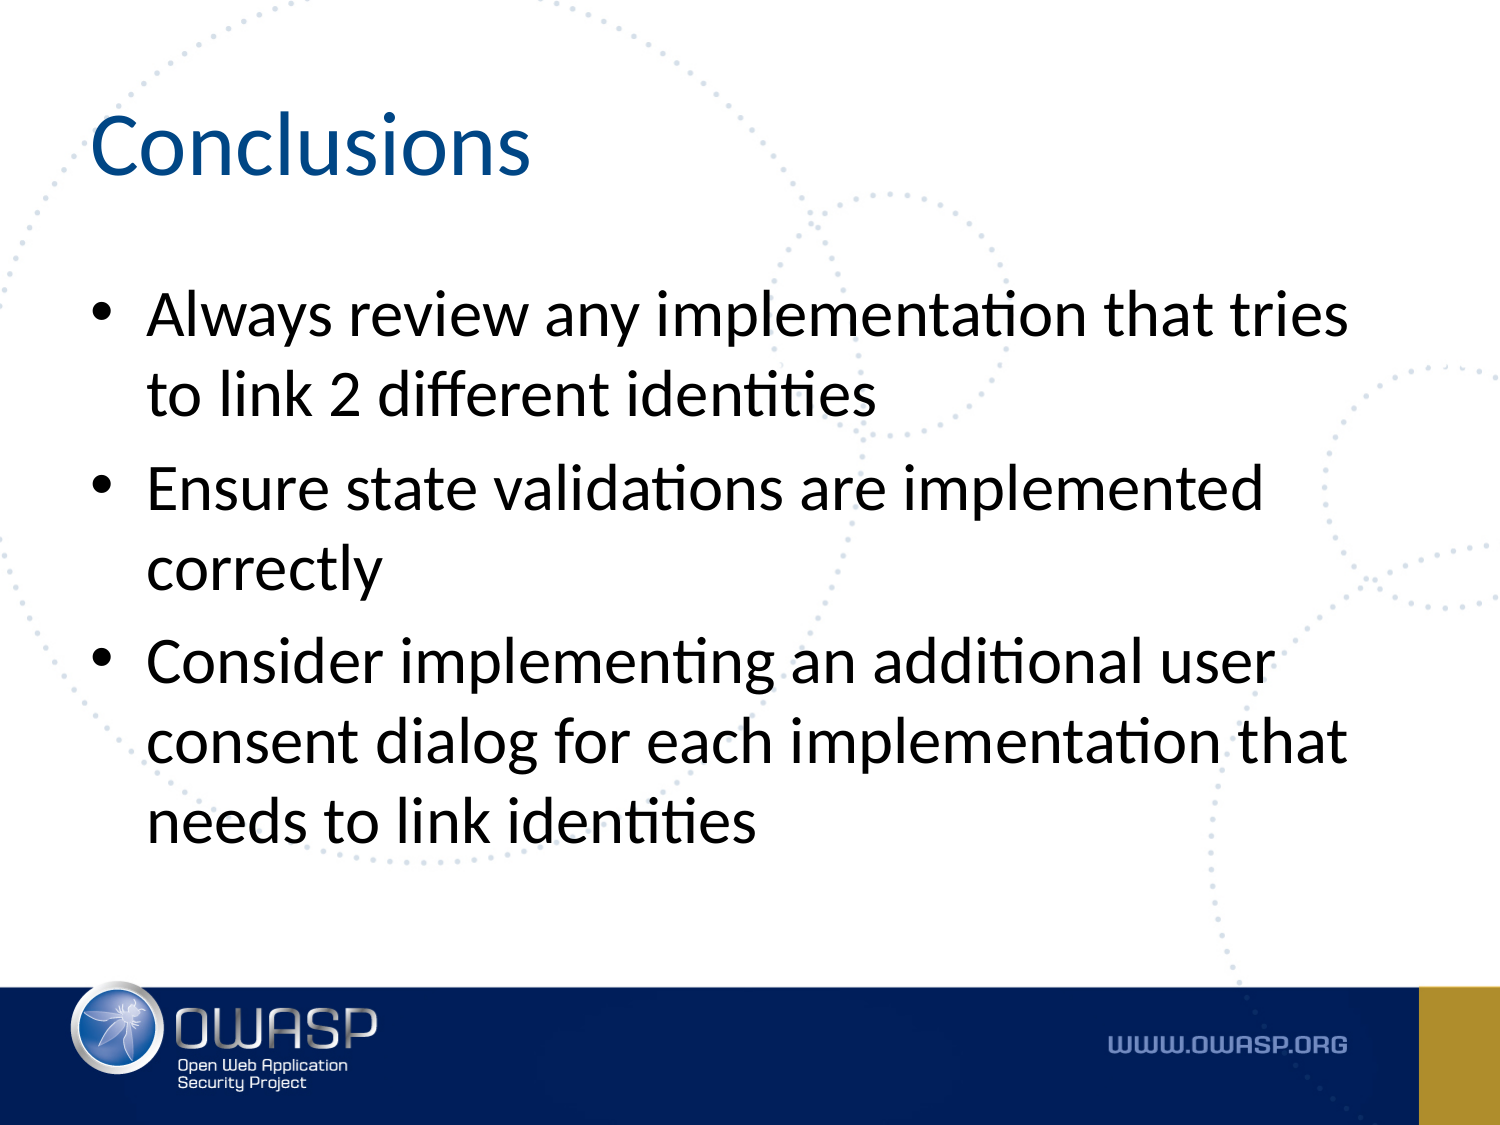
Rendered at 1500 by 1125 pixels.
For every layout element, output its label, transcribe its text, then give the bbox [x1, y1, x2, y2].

picture [0, 0, 1500, 1125]
list Always review any implementation that tries to link 2 different identities Ensure state validations are implemented correctly Consider implementing an additional user consent dialog for each implementation that needs to link identities [75, 262, 1425, 940]
title Conclusions [75, 45, 1425, 233]
